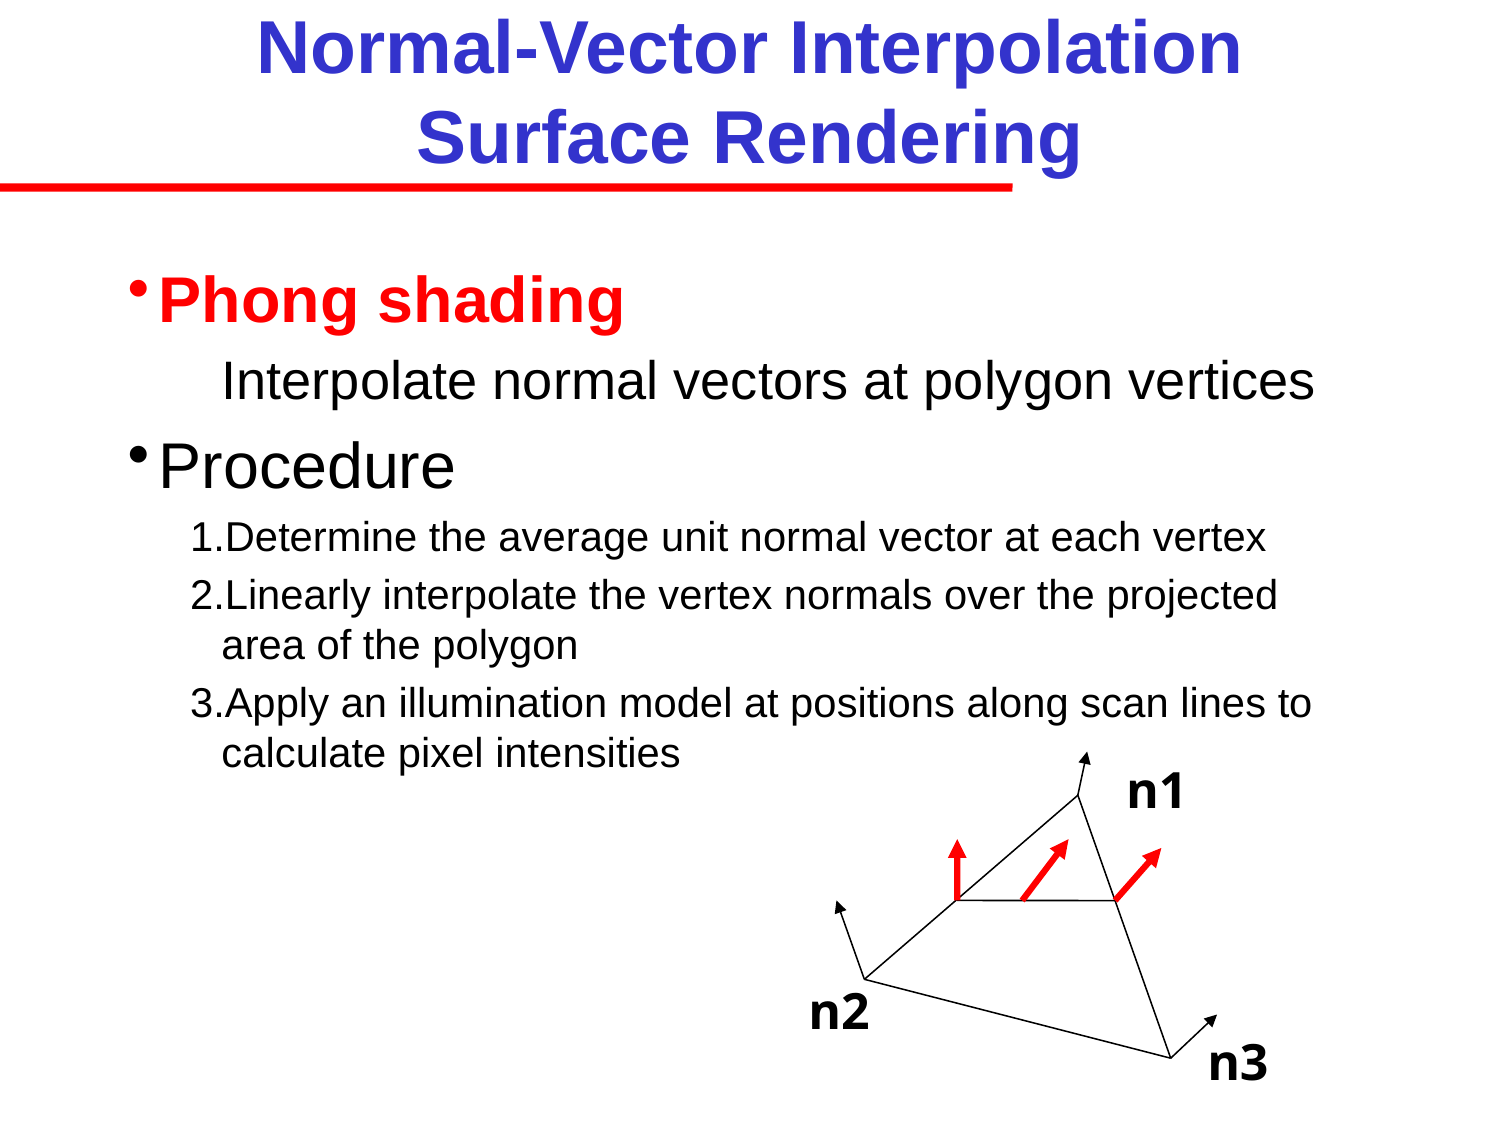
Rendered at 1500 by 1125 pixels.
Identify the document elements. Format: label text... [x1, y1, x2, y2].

list Phong shading Interpolate normal vectors at polygon vertices Procedure Determine the average unit normal vector at each vertex Linearly interpolate the vertex normals over the projected area of the polygon Apply an illumination model at positions along scan lines to calculate pixel intensities [112, 249, 1388, 1025]
title Normal-Vector Interpolation Surface Rendering [75, 31, 1425, 147]
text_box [796, 751, 1280, 1084]
